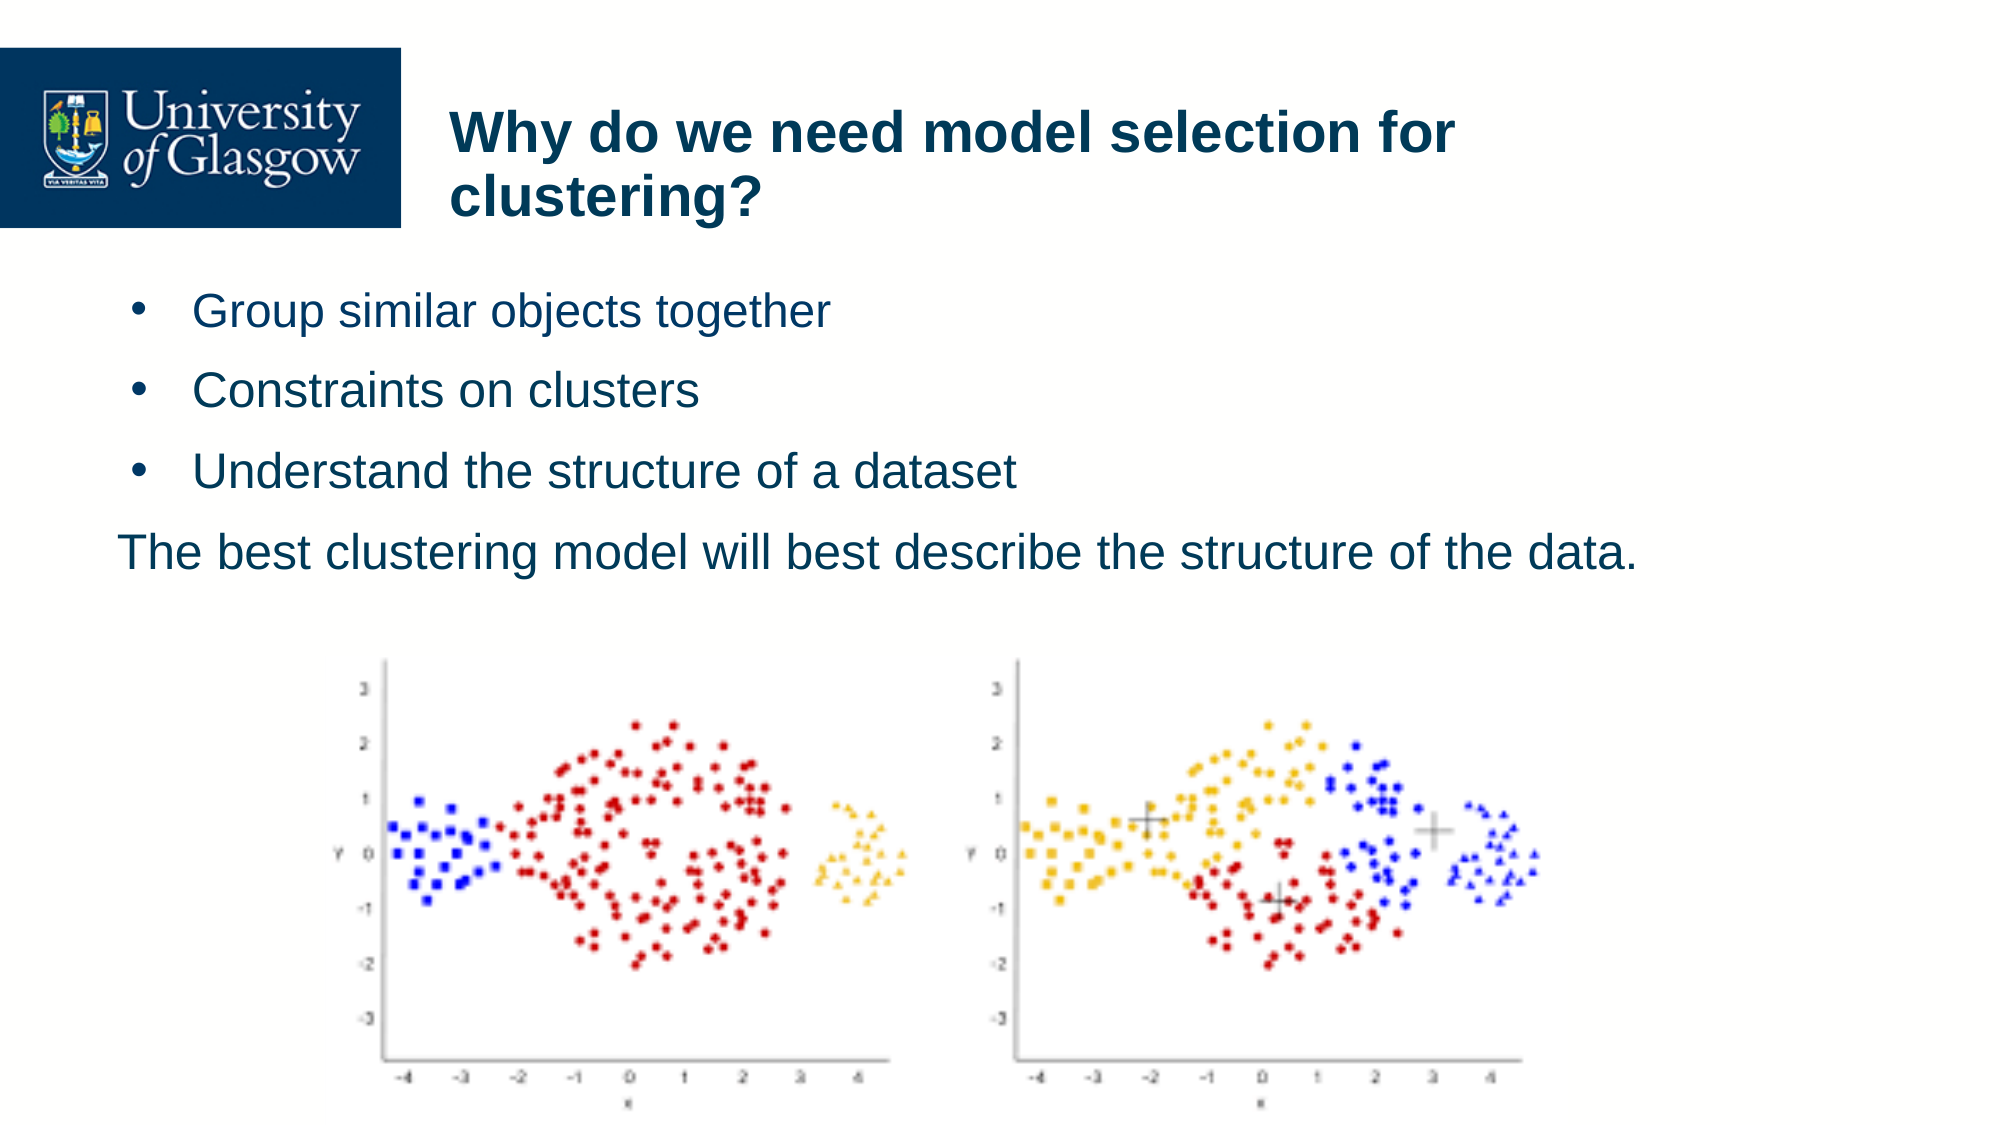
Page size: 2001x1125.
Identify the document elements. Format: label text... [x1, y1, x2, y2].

title Why do we need model selection for clustering? [434, 95, 1523, 225]
subtitle Group similar objects together Constraints on clusters Understand the structure of a dataset The best clustering model will best describe the structure of the data. [101, 272, 1884, 1013]
picture [0, 0, 2000, 1125]
